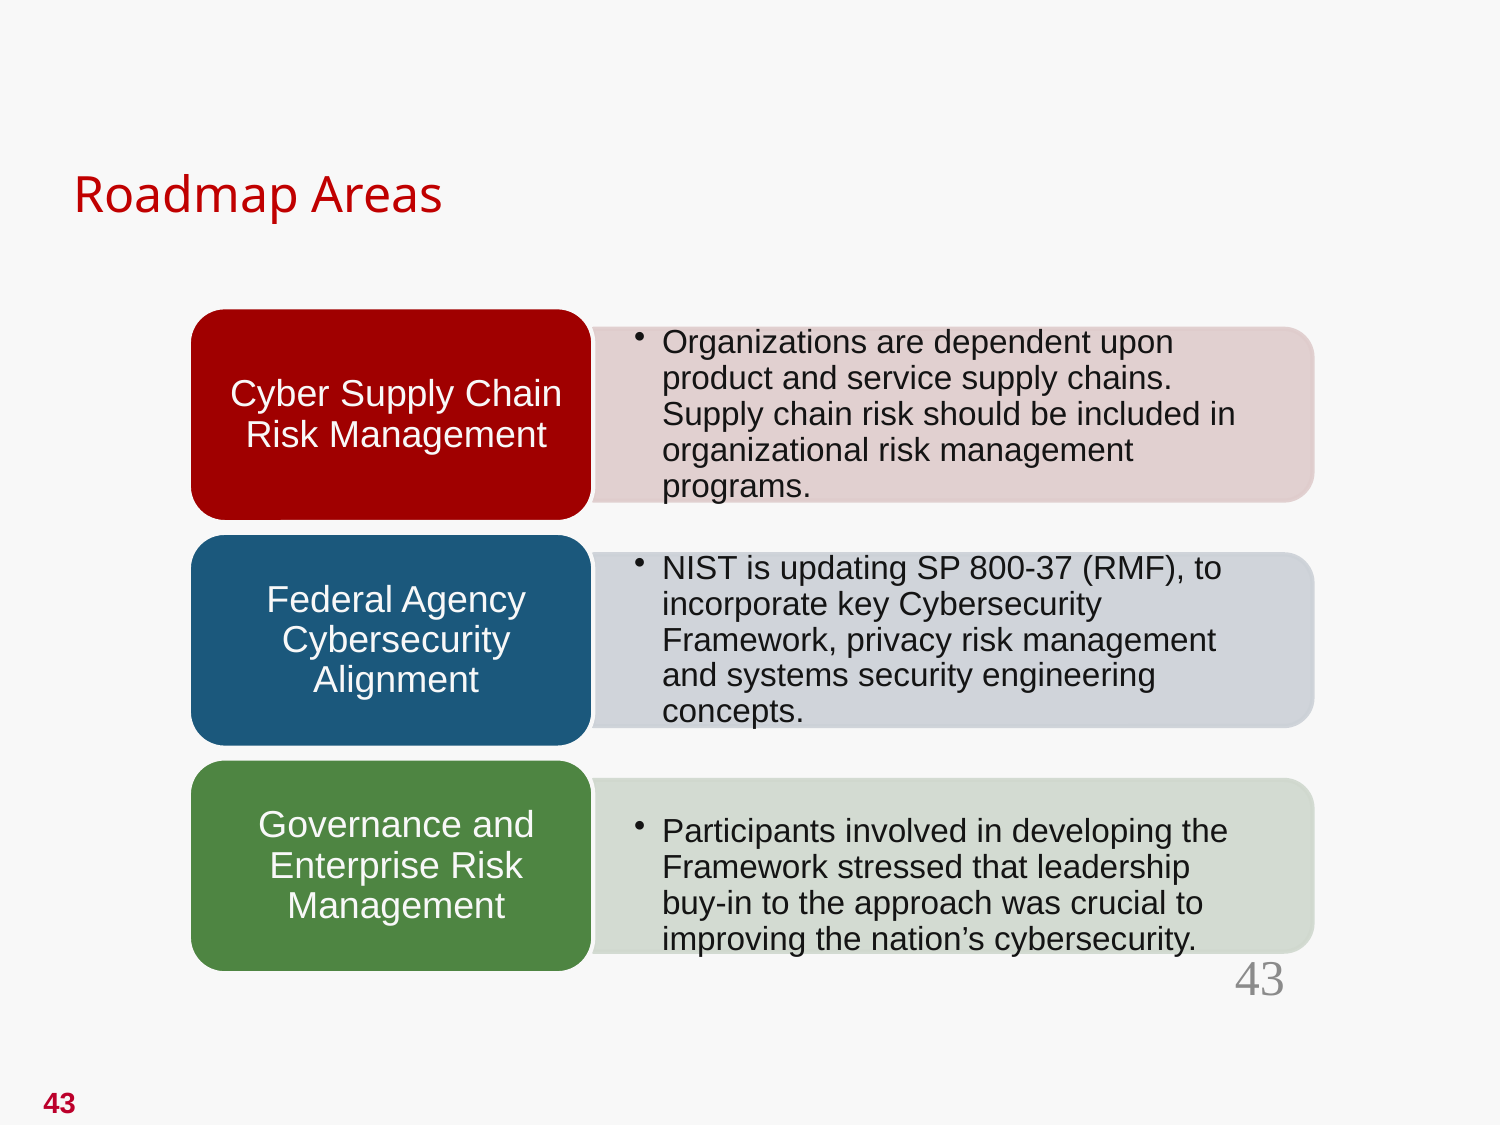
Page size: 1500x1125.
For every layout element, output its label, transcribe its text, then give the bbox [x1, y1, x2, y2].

slide_number 43 [1220, 937, 1483, 983]
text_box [188, 306, 1313, 974]
title Roadmap Areas [58, 155, 1100, 278]
